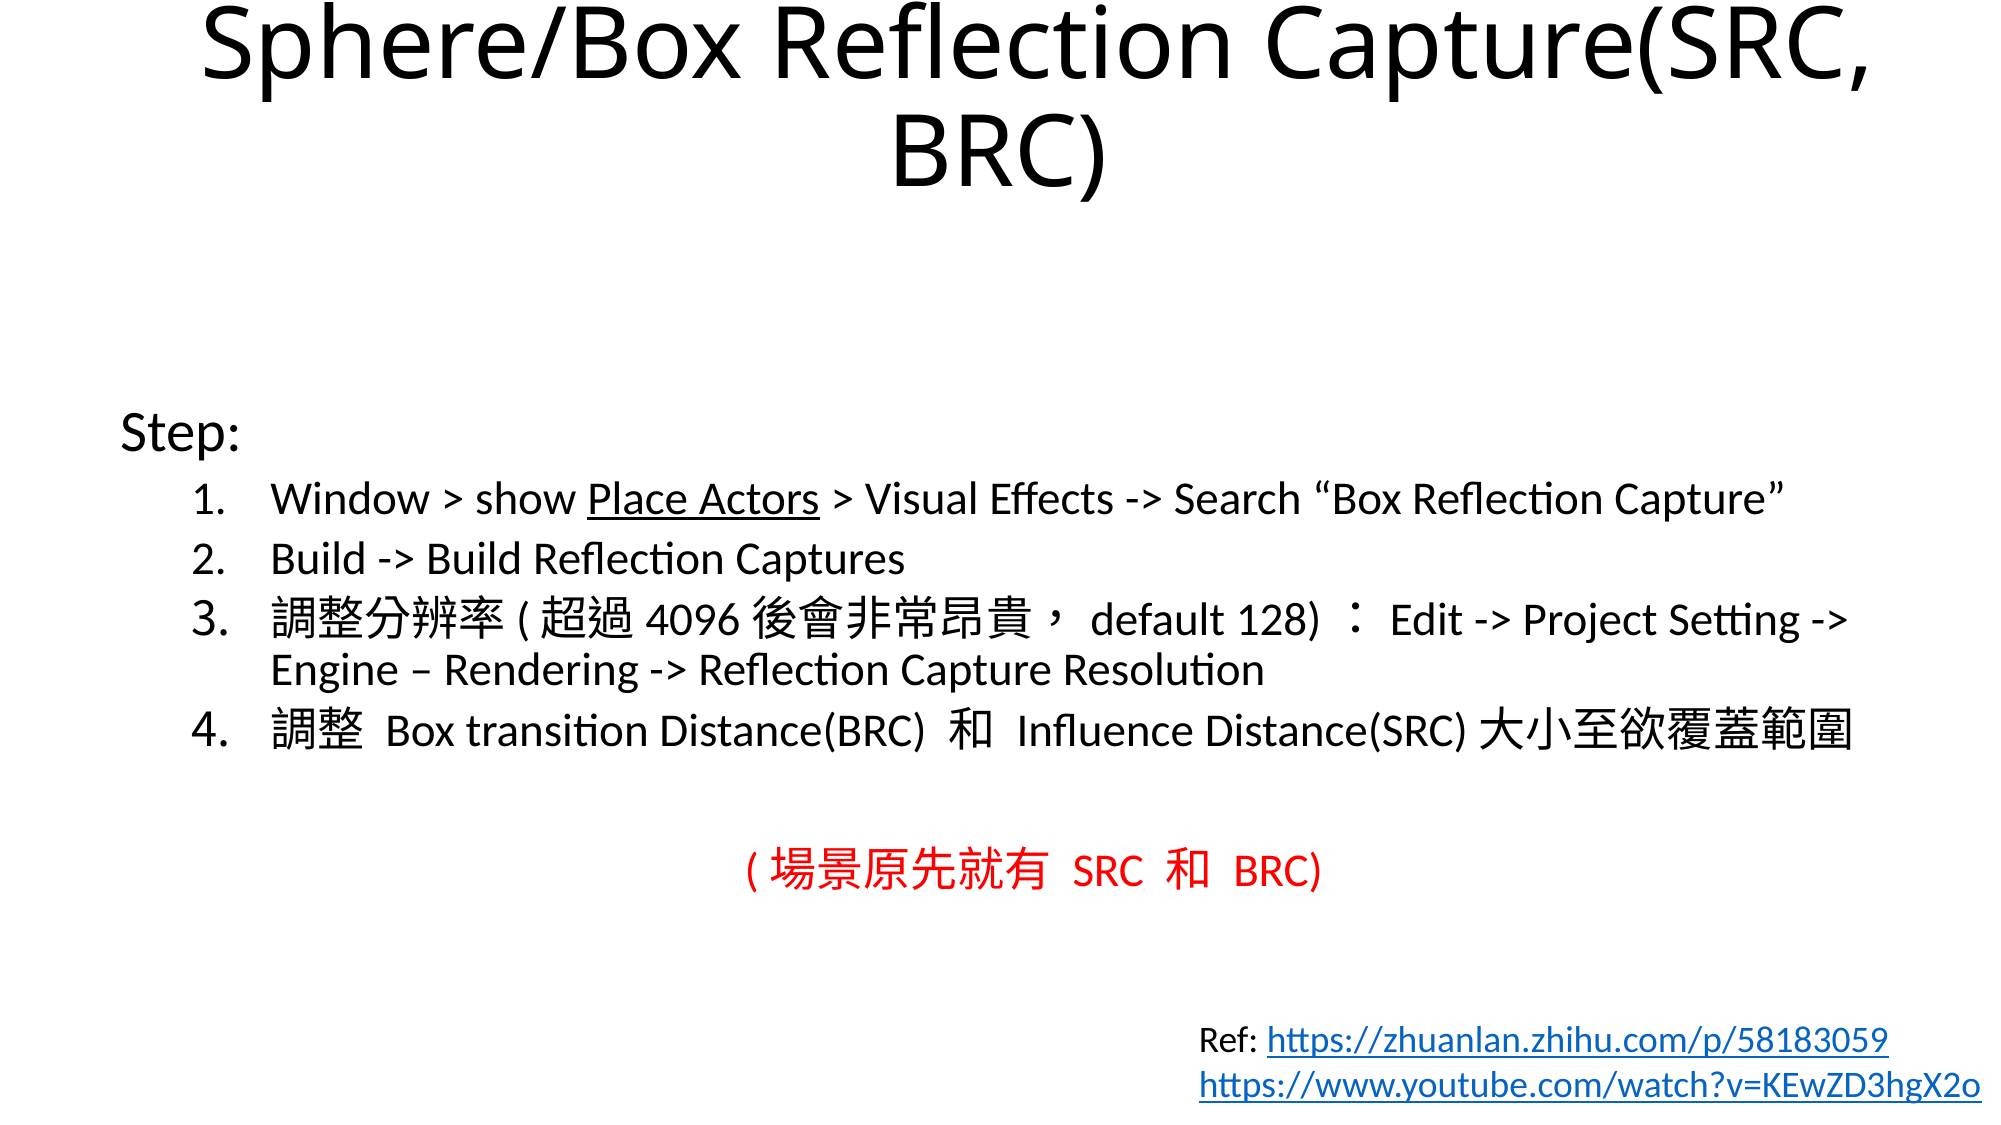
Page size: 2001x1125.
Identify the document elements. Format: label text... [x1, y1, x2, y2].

title Sphere/Box Reflection Capture(SRC, BRC) [183, 63, 1892, 216]
subtitle Step: Window > show Place Actors > Visual Effects -> Search “Box Reflection Capture” Build -> Build Reflection Captures 調整分辨率(超過4096後會非常昂貴，default 128)：Edit -> Project Setting -> Engine – Rendering -> Reflection Capture Resolution 調整 Box transition Distance(BRC) 和 Influence Distance(SRC)大小至欲覆蓋範圍 (場景原先就有 SRC 和 BRC) [105, 393, 1963, 914]
text_box Ref: https://zhuanlan.zhihu.com/p/58183059 https://www.youtube.com/watch?v=KEwZD3hgX2o [1184, 1007, 2000, 1113]
